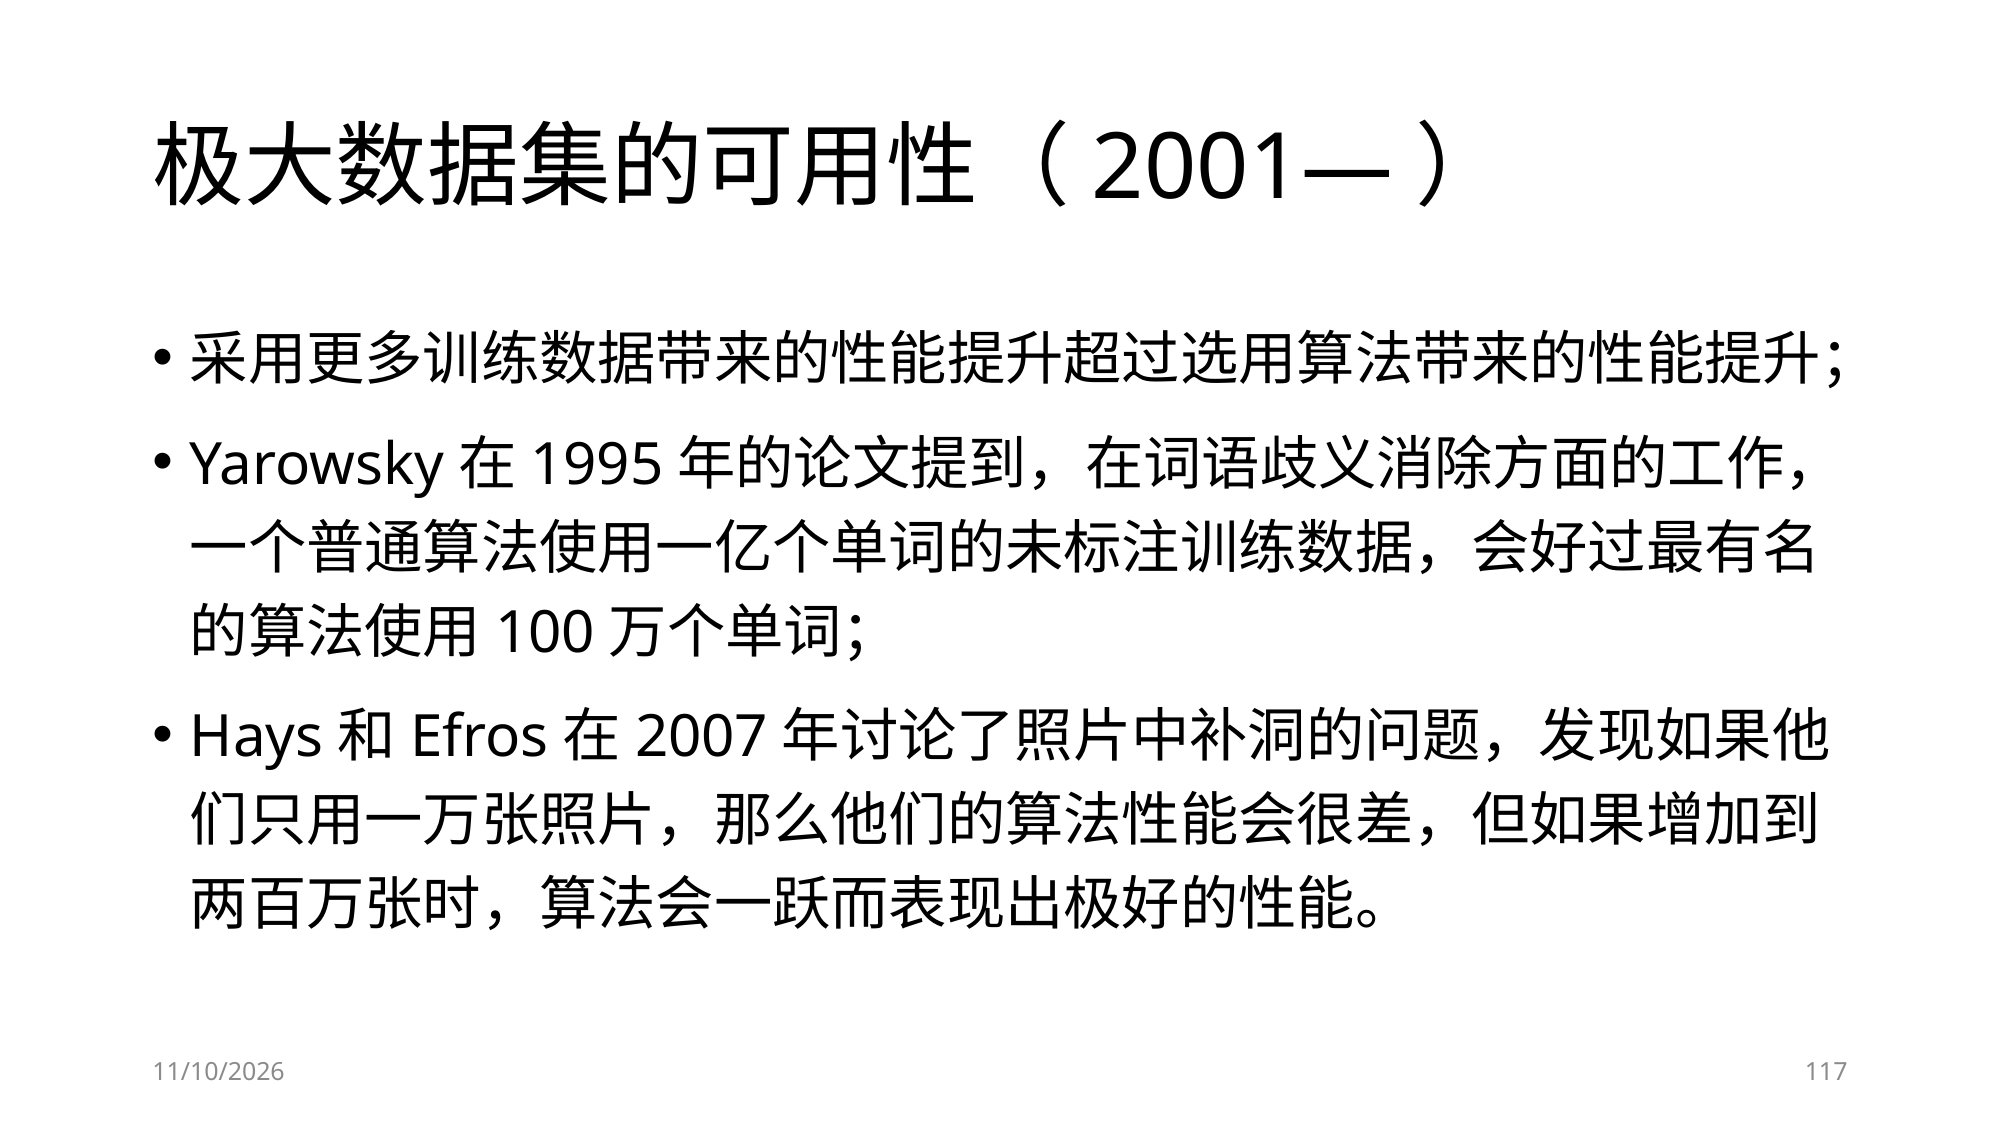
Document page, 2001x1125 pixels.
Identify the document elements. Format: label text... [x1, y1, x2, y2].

title 极大数据集的可用性（2001—） [137, 59, 1863, 278]
list 采用更多训练数据带来的性能提升超过选用算法带来的性能提升； Yarowsky在1995年的论文提到，在词语歧义消除方面的工作，一个普通算法使用一亿个单词的未标注训练数据，会好过最有名的算法使用100万个单词； Hays和Efros在2007年讨论了照片中补洞的问题，发现如果他们只用一万张照片，那么他们的算法性能会很差，但如果增加到两百万张时，算法会一跃而表现出极好的性能。 [137, 299, 1863, 1014]
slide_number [137, 1042, 588, 1103]
slide_number 117 [1412, 1042, 1863, 1103]
